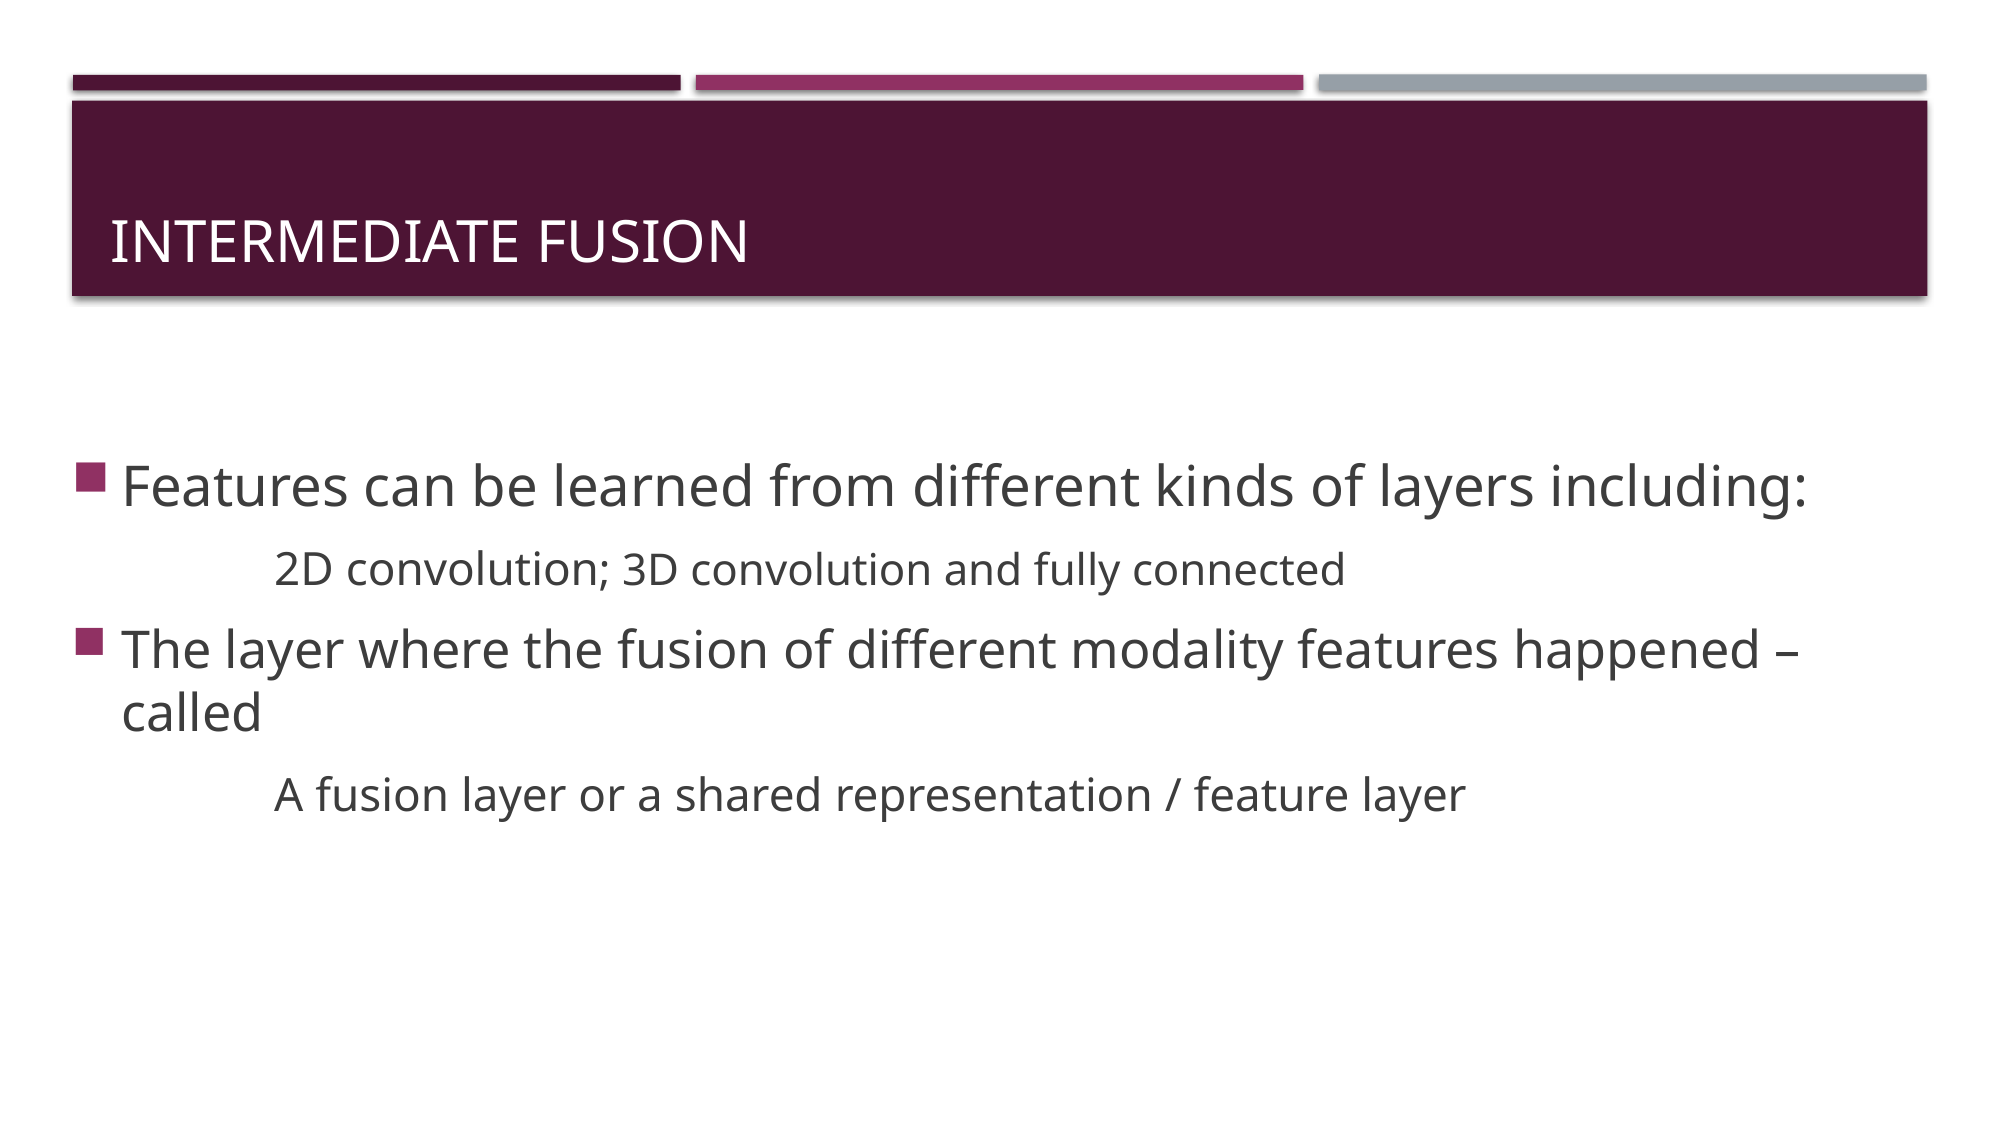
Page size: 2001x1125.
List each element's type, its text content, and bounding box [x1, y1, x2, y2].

title Intermediate fusion [95, 115, 1905, 282]
list Features can be learned from different kinds of layers including: 2D convolution; 3D convolution and fully connected The layer where the fusion of different modality features happened – called A fusion layer or a shared representation / feature layer [55, 322, 1938, 1125]
